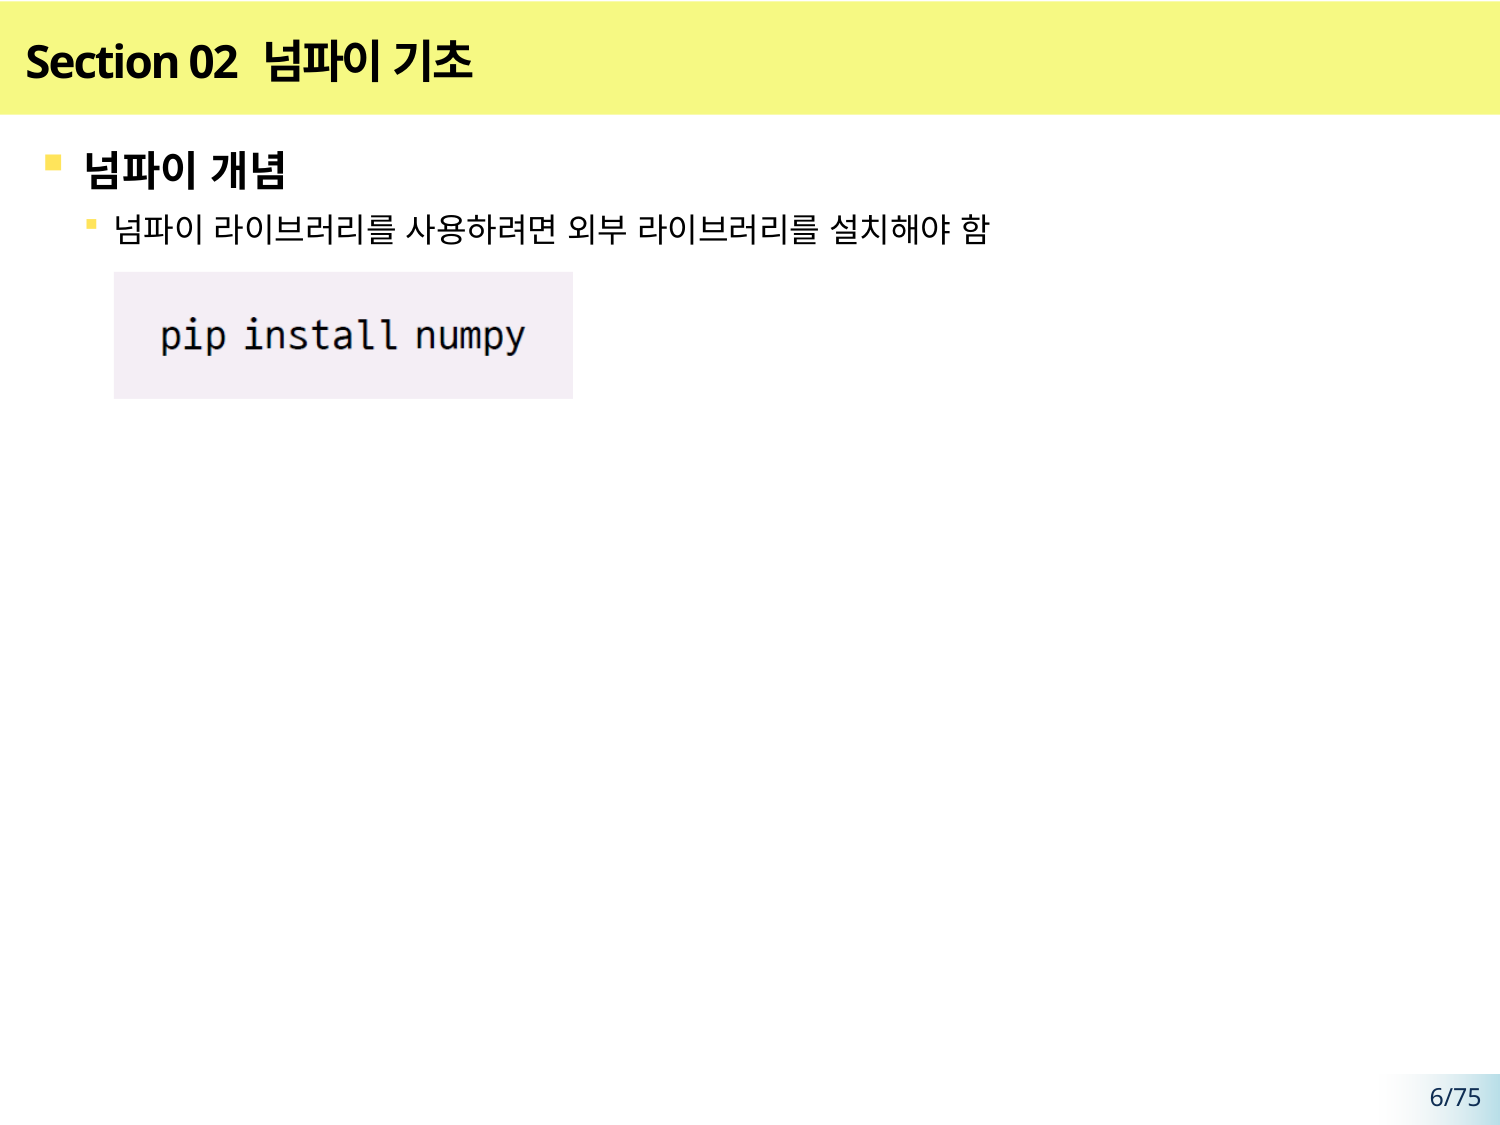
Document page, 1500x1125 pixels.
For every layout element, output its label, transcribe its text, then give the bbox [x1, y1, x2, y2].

picture [105, 259, 573, 401]
title Section 02 넘파이 기초 [10, 21, 1288, 99]
list 넘파이 개념 넘파이 라이브러리를 사용하려면 외부 라이브러리를 설치해야 함 [10, 126, 1481, 1057]
